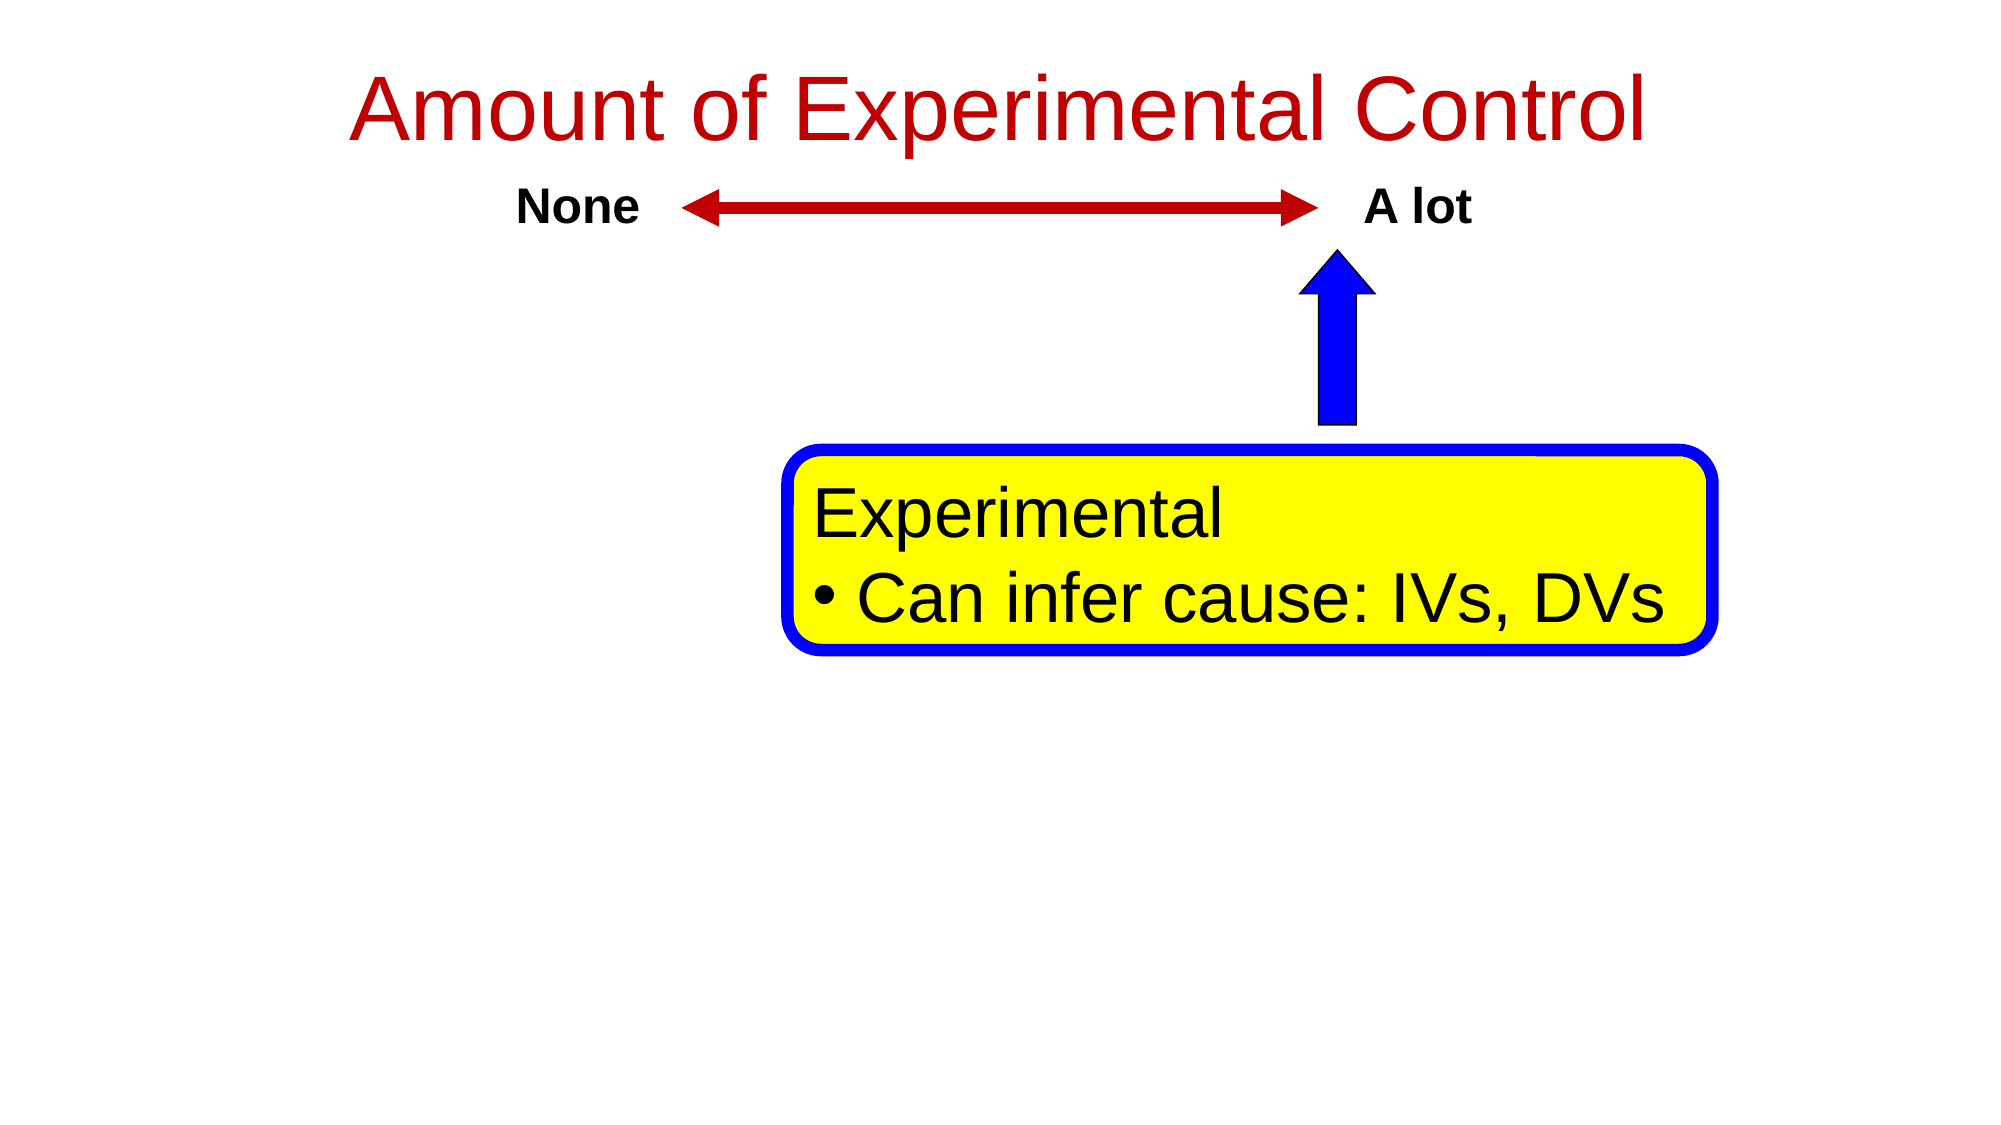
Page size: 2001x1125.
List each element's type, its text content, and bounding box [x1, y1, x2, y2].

text_box [1299, 275, 1375, 425]
text_box A lot [1348, 166, 1502, 241]
title Amount of Experimental Control [137, 57, 1863, 275]
text_box Experimental Can infer cause: IVs, DVs [787, 449, 1713, 651]
text_box None [500, 166, 656, 241]
